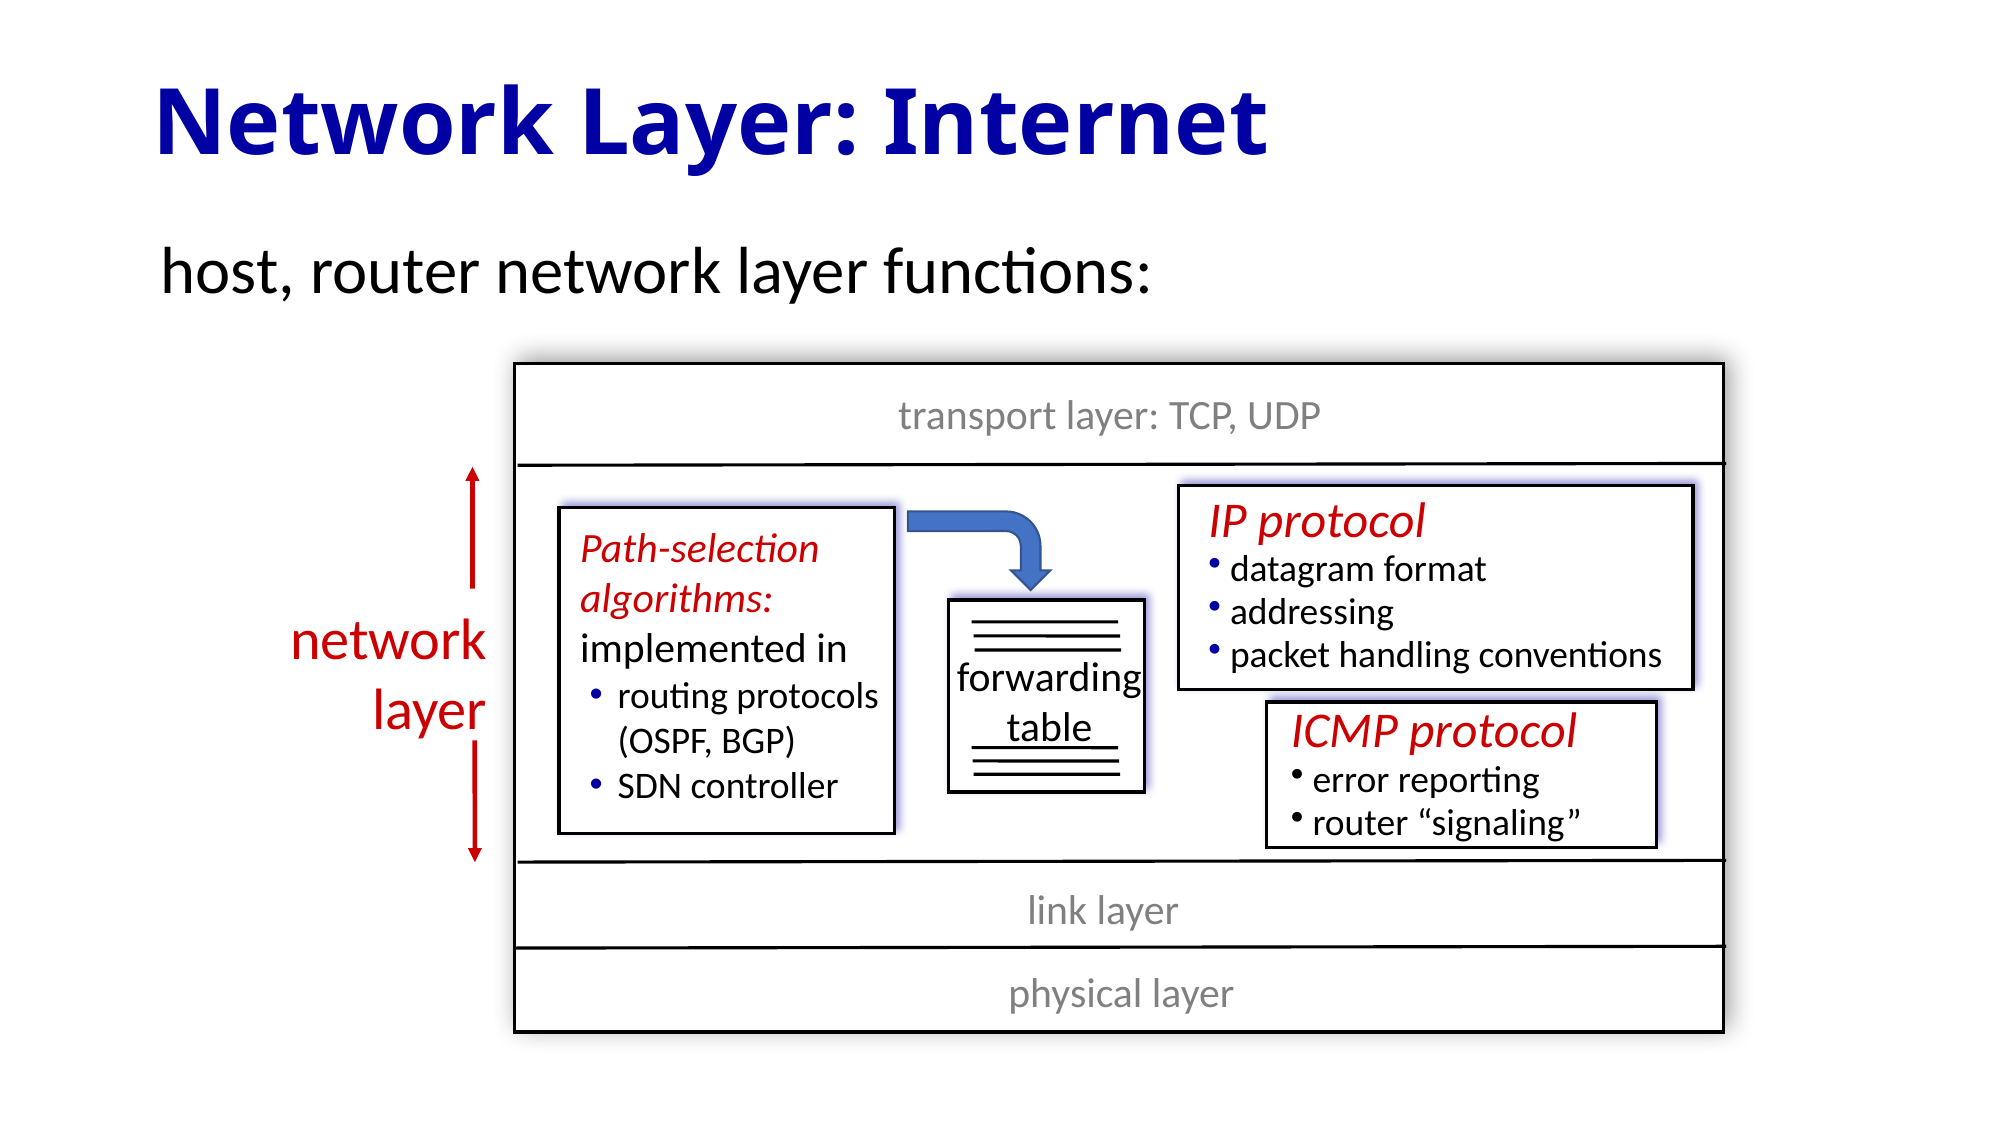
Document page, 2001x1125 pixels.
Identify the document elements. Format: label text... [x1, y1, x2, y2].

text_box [1178, 480, 1694, 690]
text_box ICMP protocol error reporting router “signaling” [1276, 694, 1679, 852]
title Network Layer: Internet [137, 51, 1863, 198]
text_box [466, 466, 479, 589]
text_box transport layer: TCP, UDP [883, 380, 1337, 446]
text_box physical layer [993, 958, 1250, 1024]
text_box network layer [274, 593, 502, 749]
text_box [468, 740, 482, 863]
text_box [1266, 701, 1276, 848]
text_box host, router network layer functions: [145, 231, 1382, 304]
text_box link layer [1012, 875, 1195, 940]
text_box [514, 363, 1724, 1033]
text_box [558, 507, 1159, 834]
